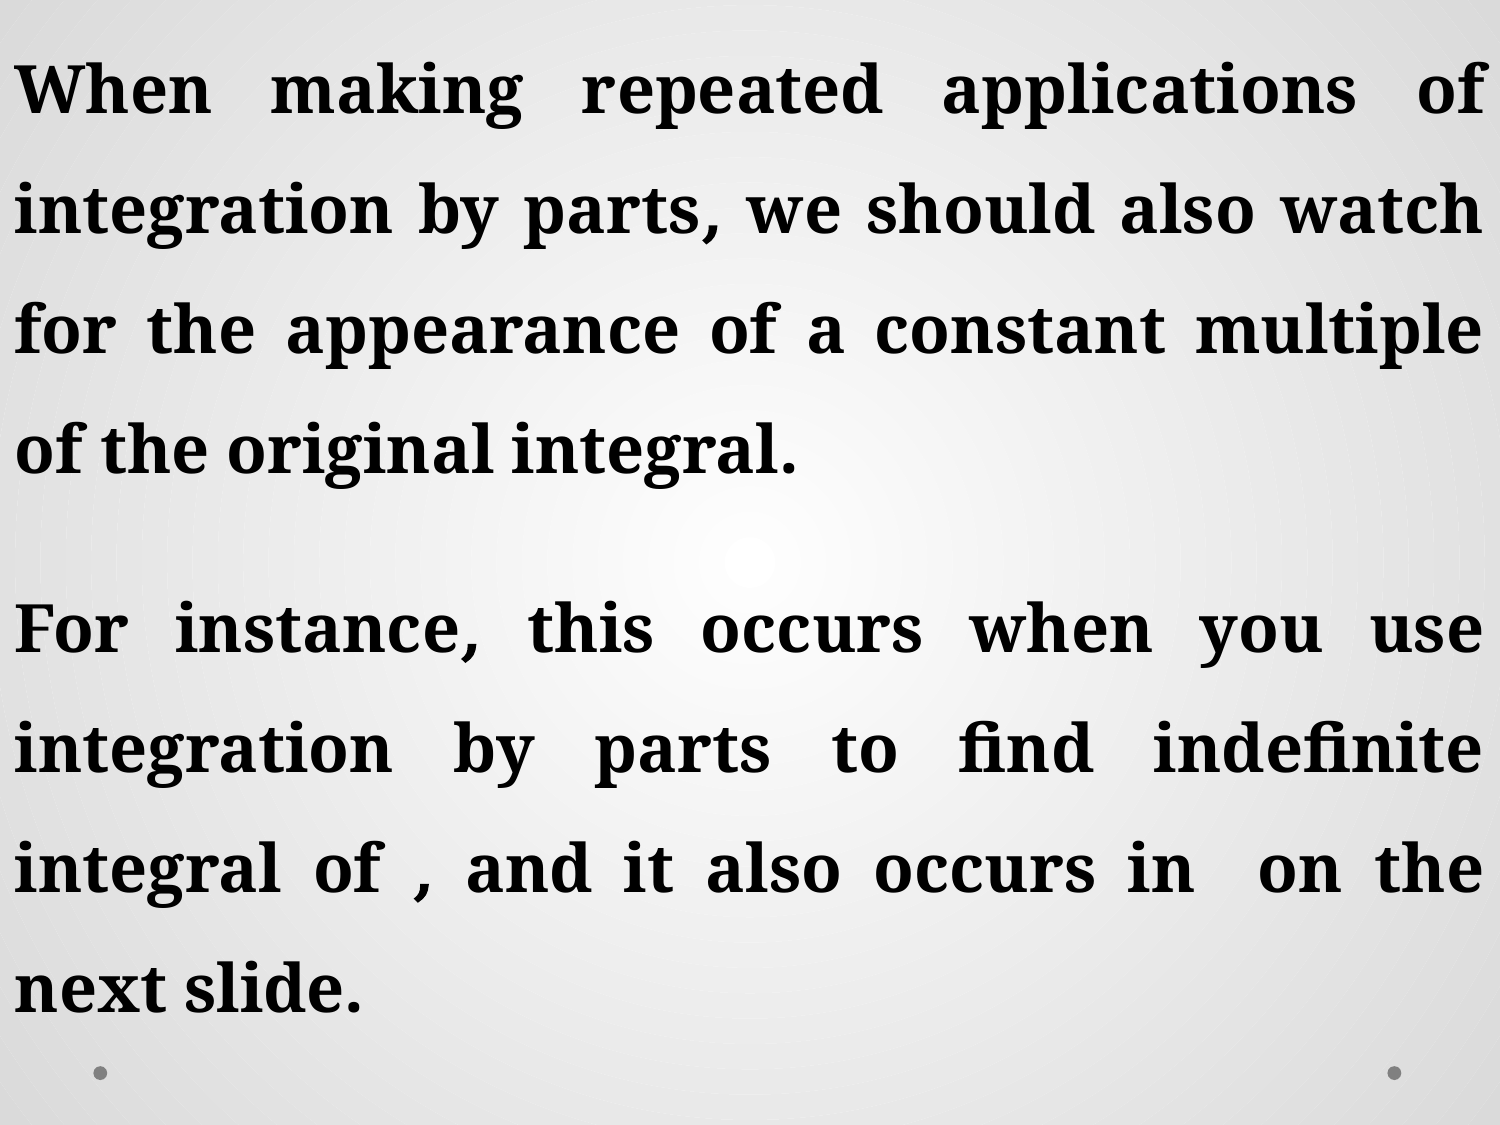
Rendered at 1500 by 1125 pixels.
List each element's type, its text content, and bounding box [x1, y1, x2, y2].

text_box When making repeated applications of integration by parts, we should also watch for the appearance of a constant multiple of the original integral. [0, 0, 1500, 495]
